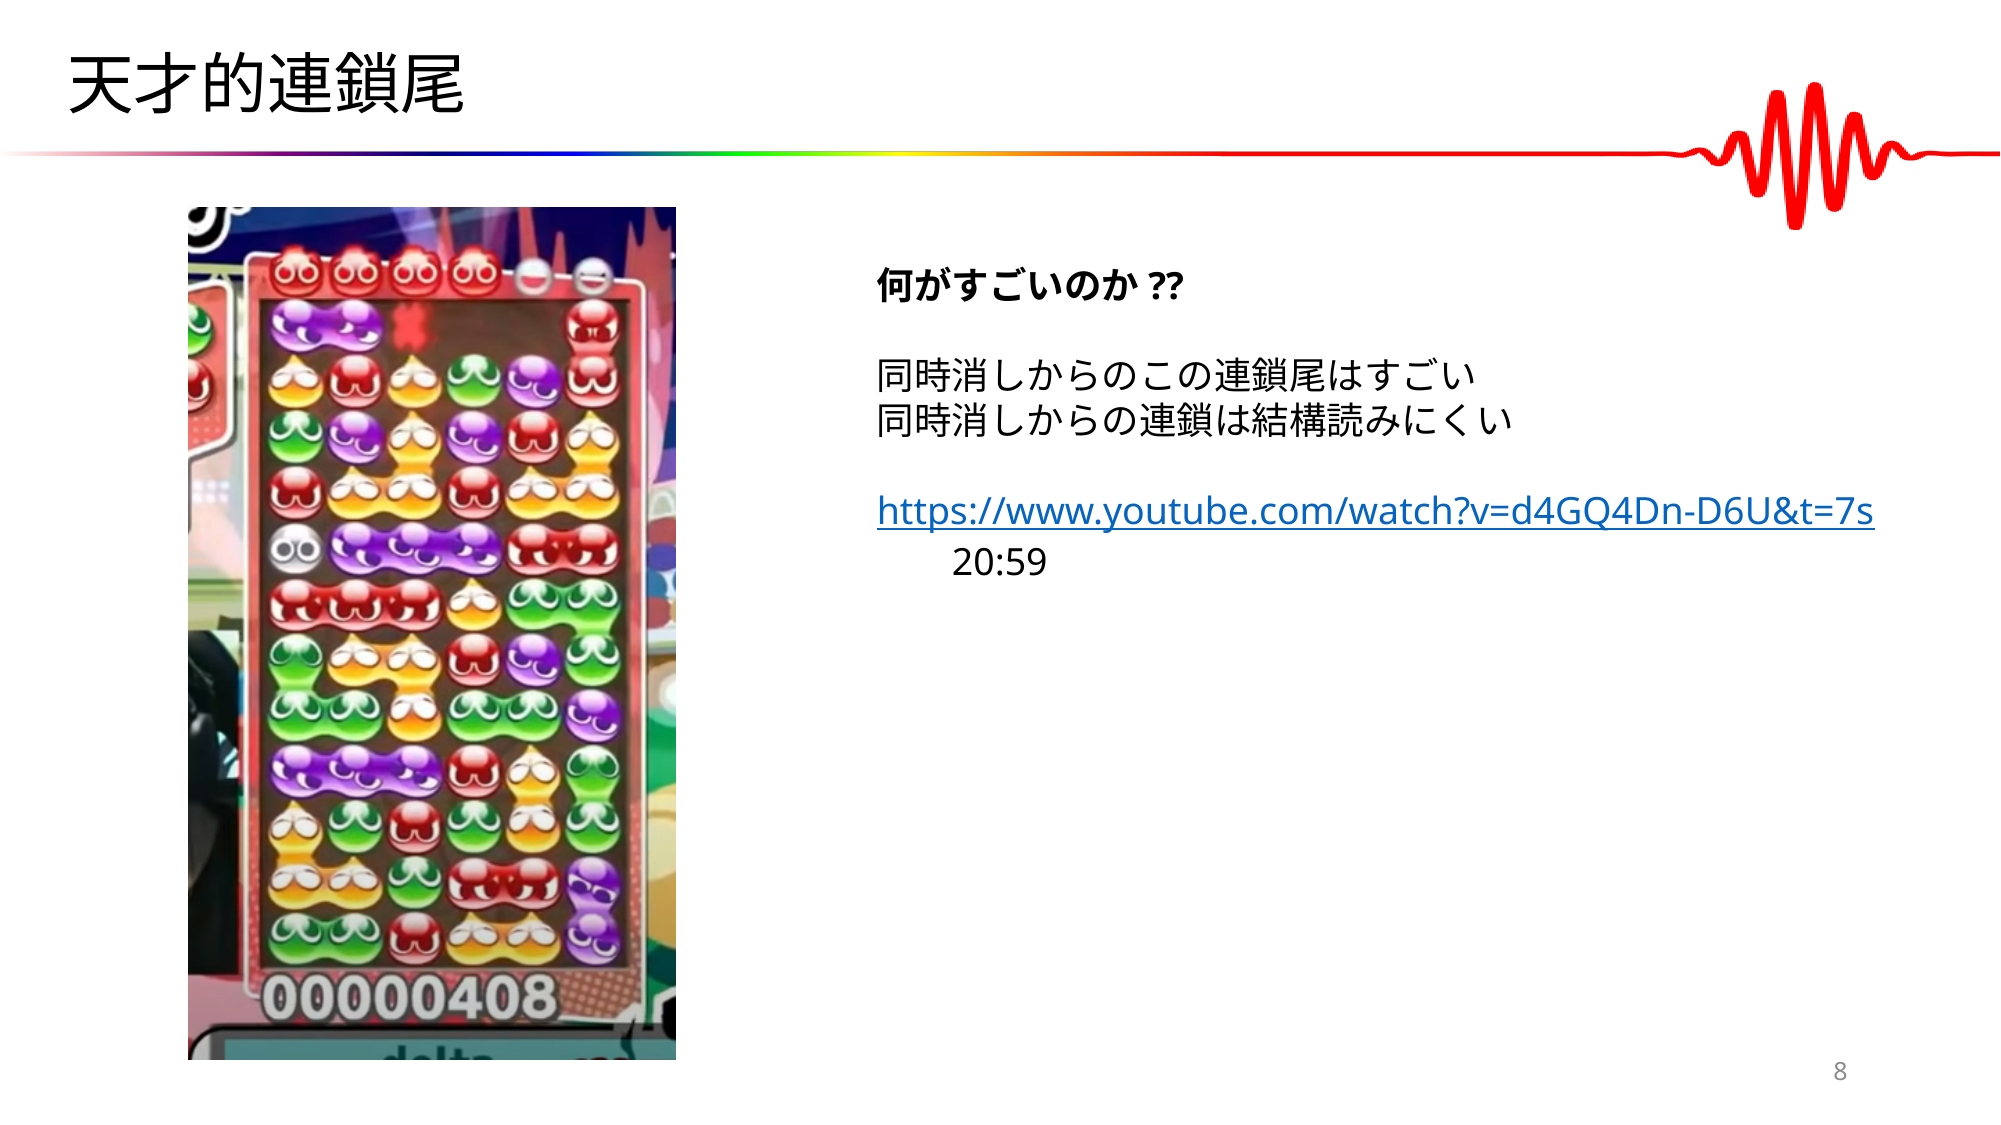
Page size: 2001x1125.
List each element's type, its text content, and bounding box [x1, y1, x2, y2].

picture [0, 82, 2000, 1060]
slide_number 8 [1412, 1042, 1863, 1103]
text_box 何がすごいのか?? 同時消しからのこの連鎖尾はすごい 同時消しからの連鎖は結構読みにくい https://www.youtube.com/watch?v=d4GQ4Dn-D6U&t=7s 20:59 [862, 254, 1964, 636]
text_box 天才的連鎖尾 [52, 34, 1330, 82]
